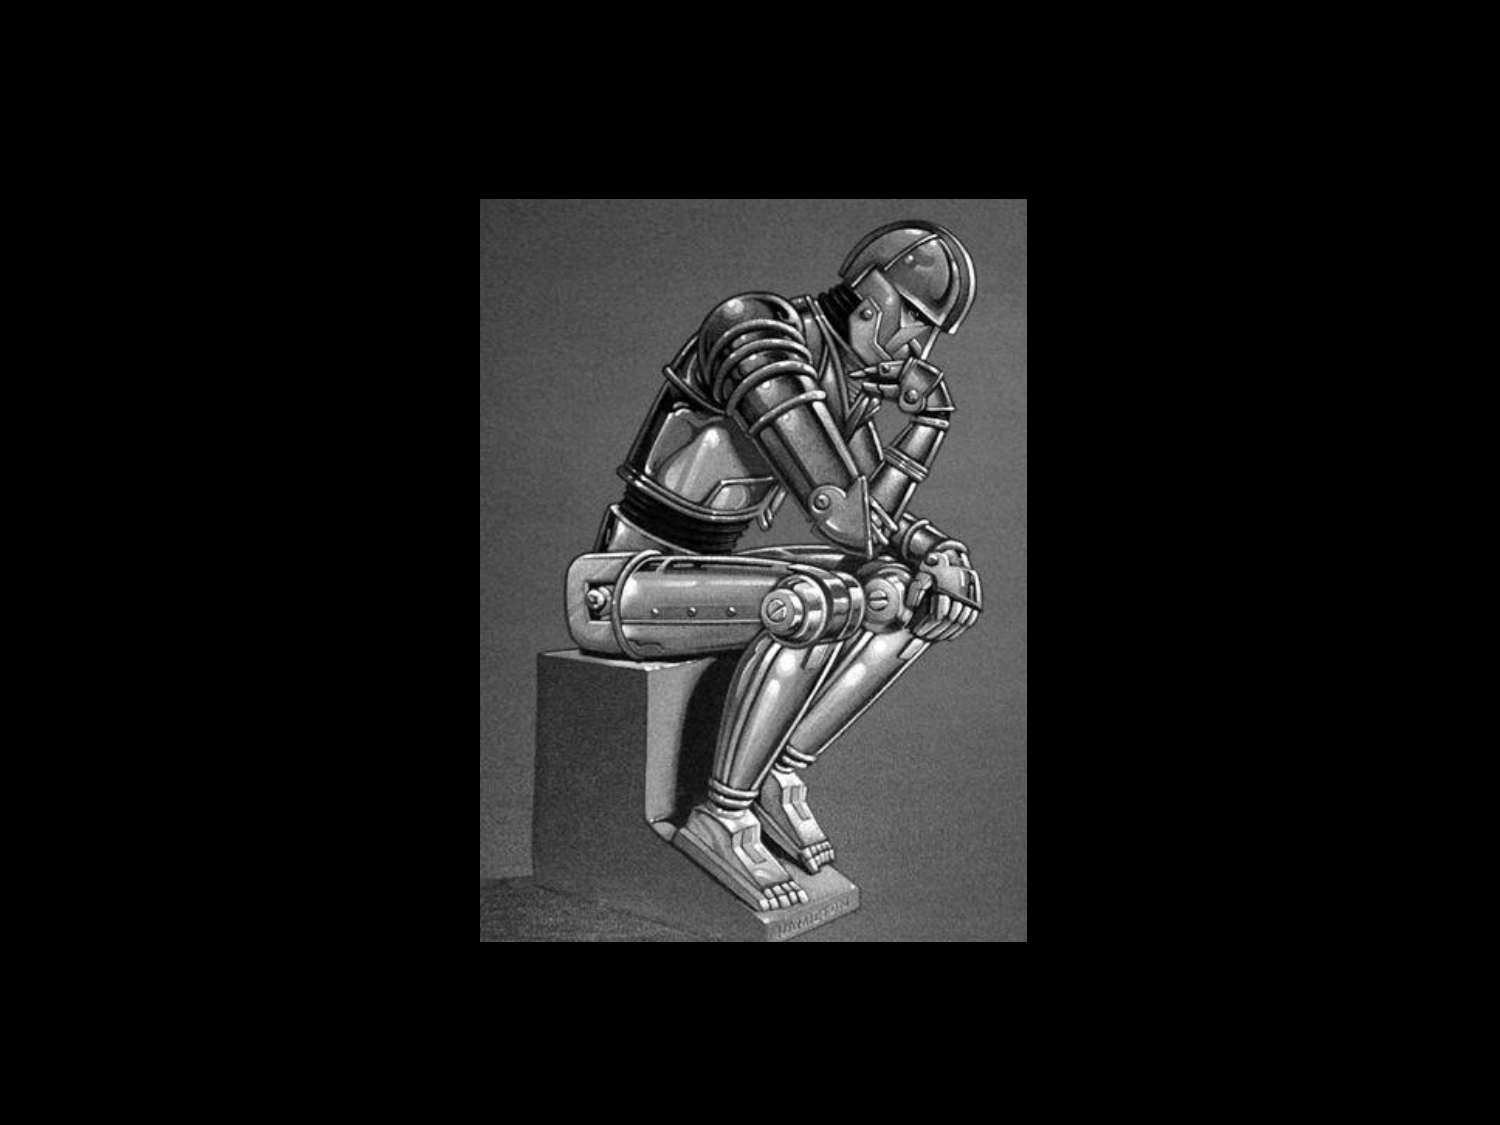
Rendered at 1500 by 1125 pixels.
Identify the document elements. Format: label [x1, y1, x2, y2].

list [480, 198, 1027, 942]
